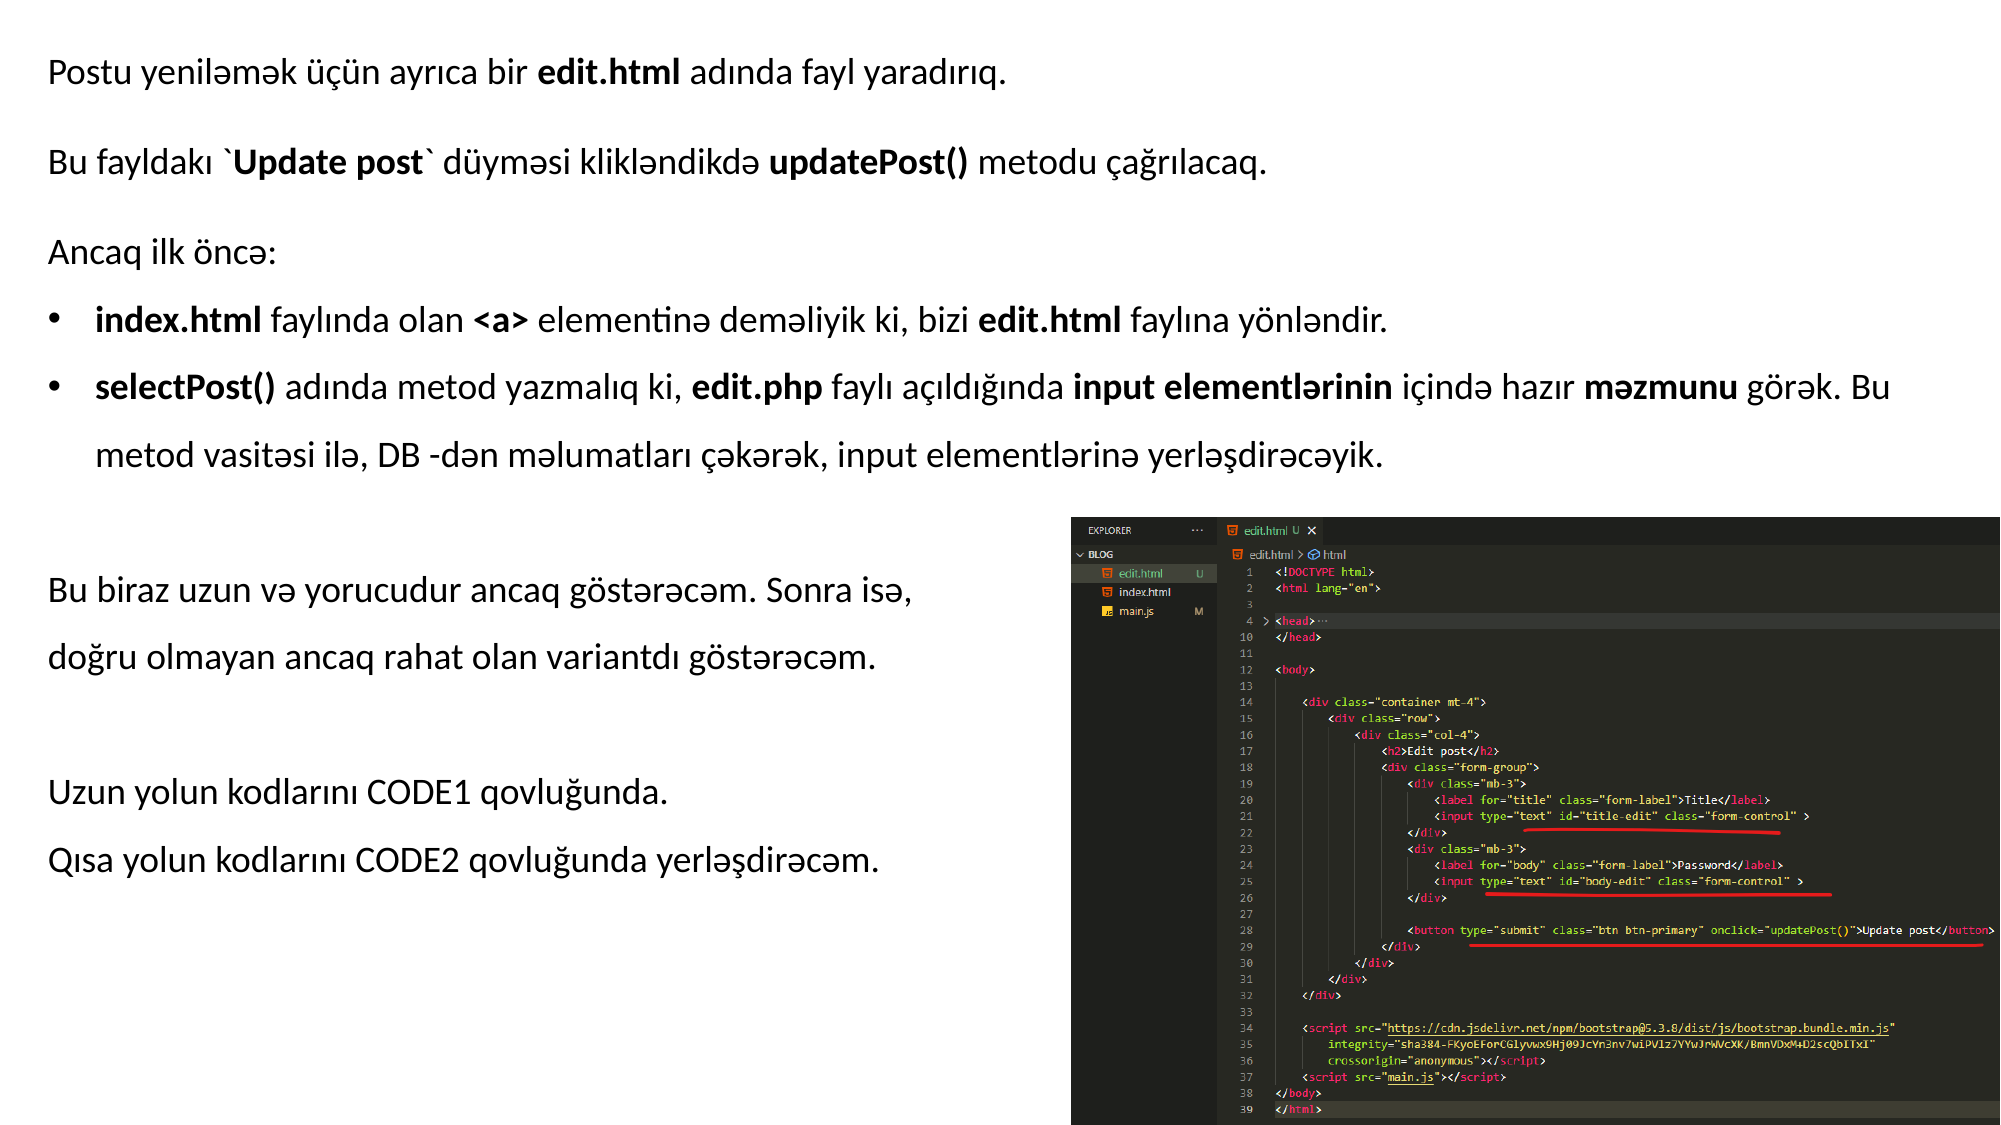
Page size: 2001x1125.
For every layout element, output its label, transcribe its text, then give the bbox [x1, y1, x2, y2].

text_box Postu yeniləmək üçün ayrıca bir edit.html adında fayl yaradırıq. Bu fayldakı `Update post` düyməsi klikləndikdə updatePost() metodu çağrılacaq. Ancaq ilk öncə: index.html faylında olan <a> elementinə deməliyik ki, bizi edit.html faylına yönləndir. selectPost() adında metod yazmalıq ki, edit.php faylı açıldığında input elementlərinin içində hazır məzmunu görək. Bu metod vasitəsi ilə, DB -dən məlumatları çəkərək, input elementlərinə yerləşdirəcəyik. Bu biraz uzun və yorucudur ancaq göstərəcəm. Sonra isə, doğru olmayan ancaq rahat olan variantdı göstərəcəm. Uzun yolun kodlarını CODE1 qovluğunda. Qısa yolun kodlarını CODE2 qovluğunda yerləşdirəcəm. [33, 40, 1973, 888]
picture [1071, 517, 2000, 1125]
